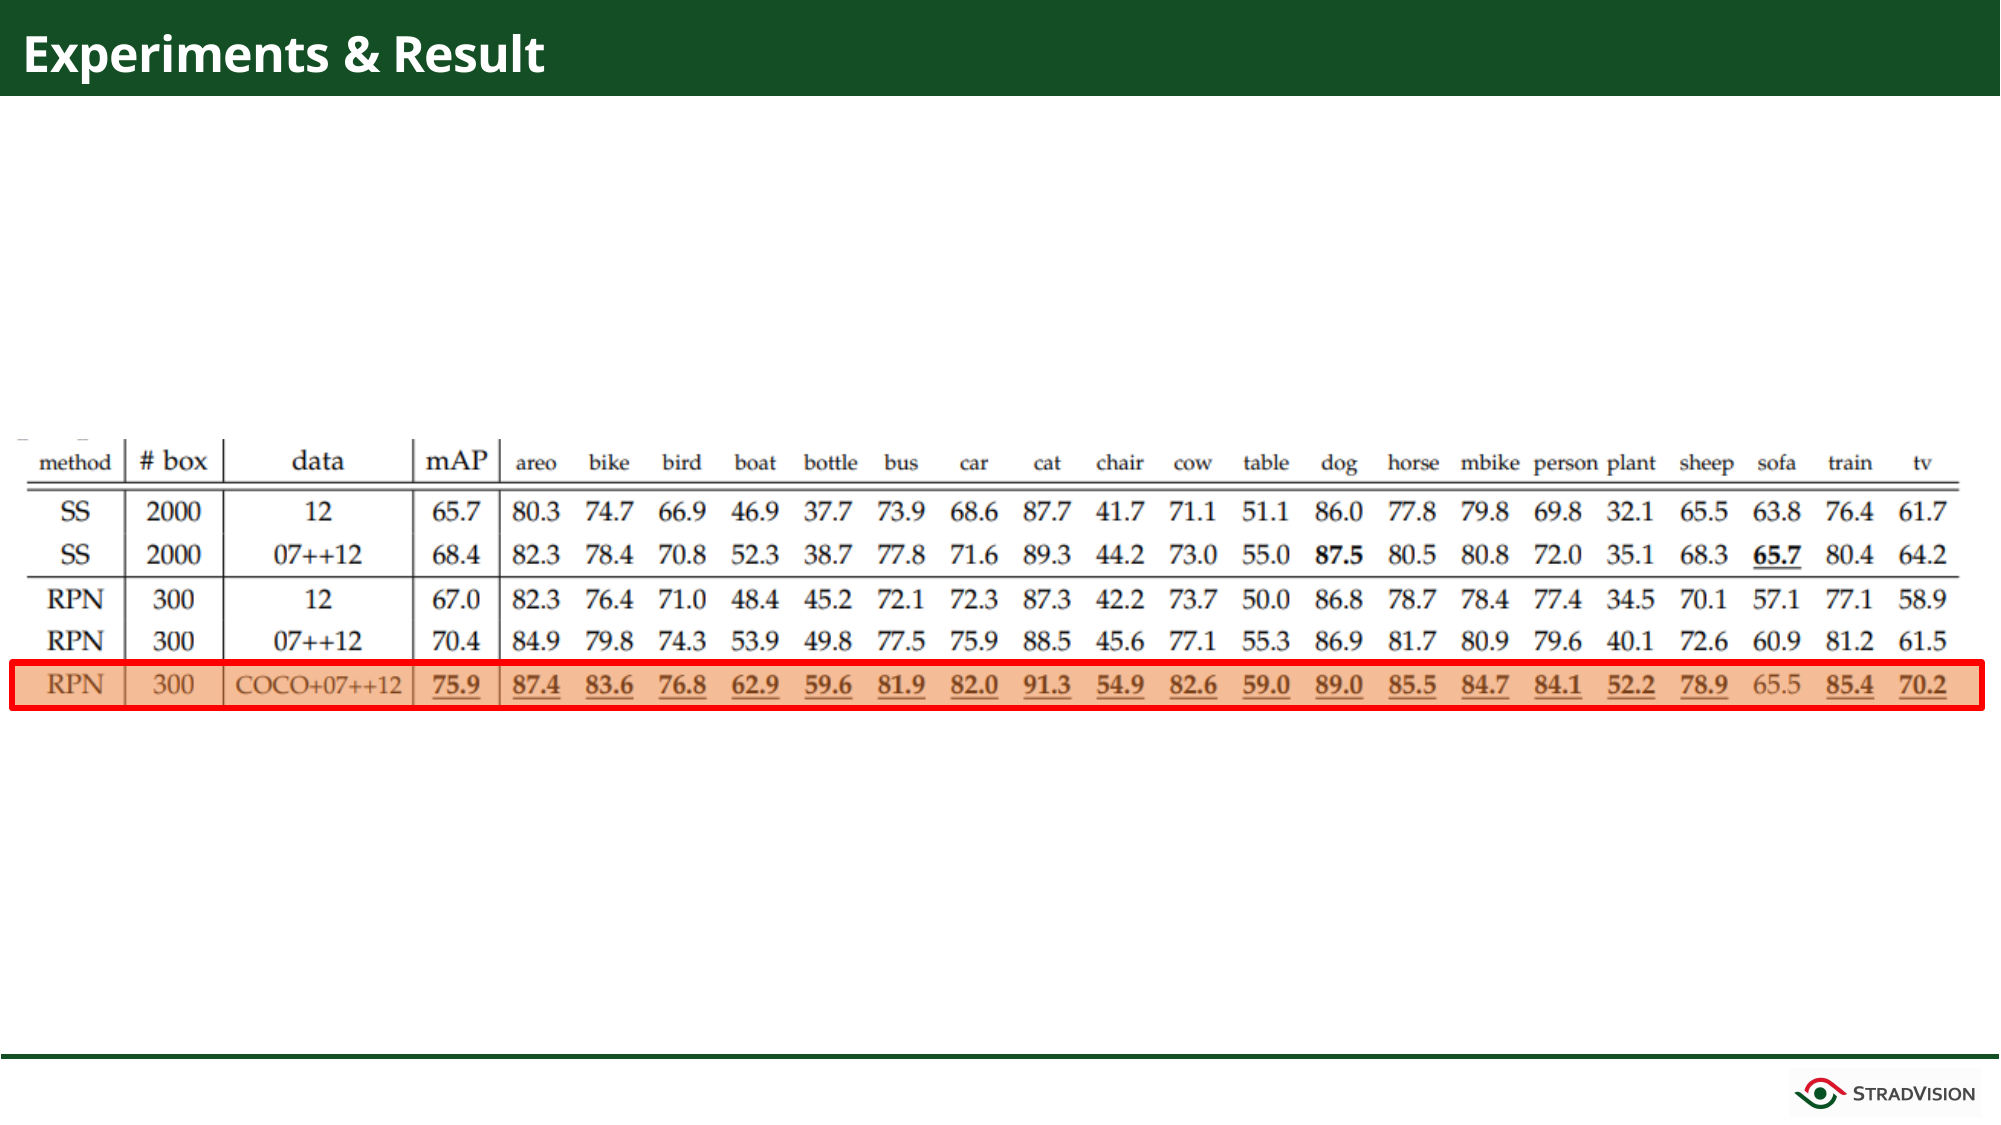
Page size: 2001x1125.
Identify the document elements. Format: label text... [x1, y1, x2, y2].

text_box [0, 1052, 2000, 1062]
text_box Experiments & Result [7, 3, 1982, 92]
text_box [0, 0, 2000, 96]
picture [12, 439, 2000, 709]
picture [1789, 1067, 1982, 1118]
